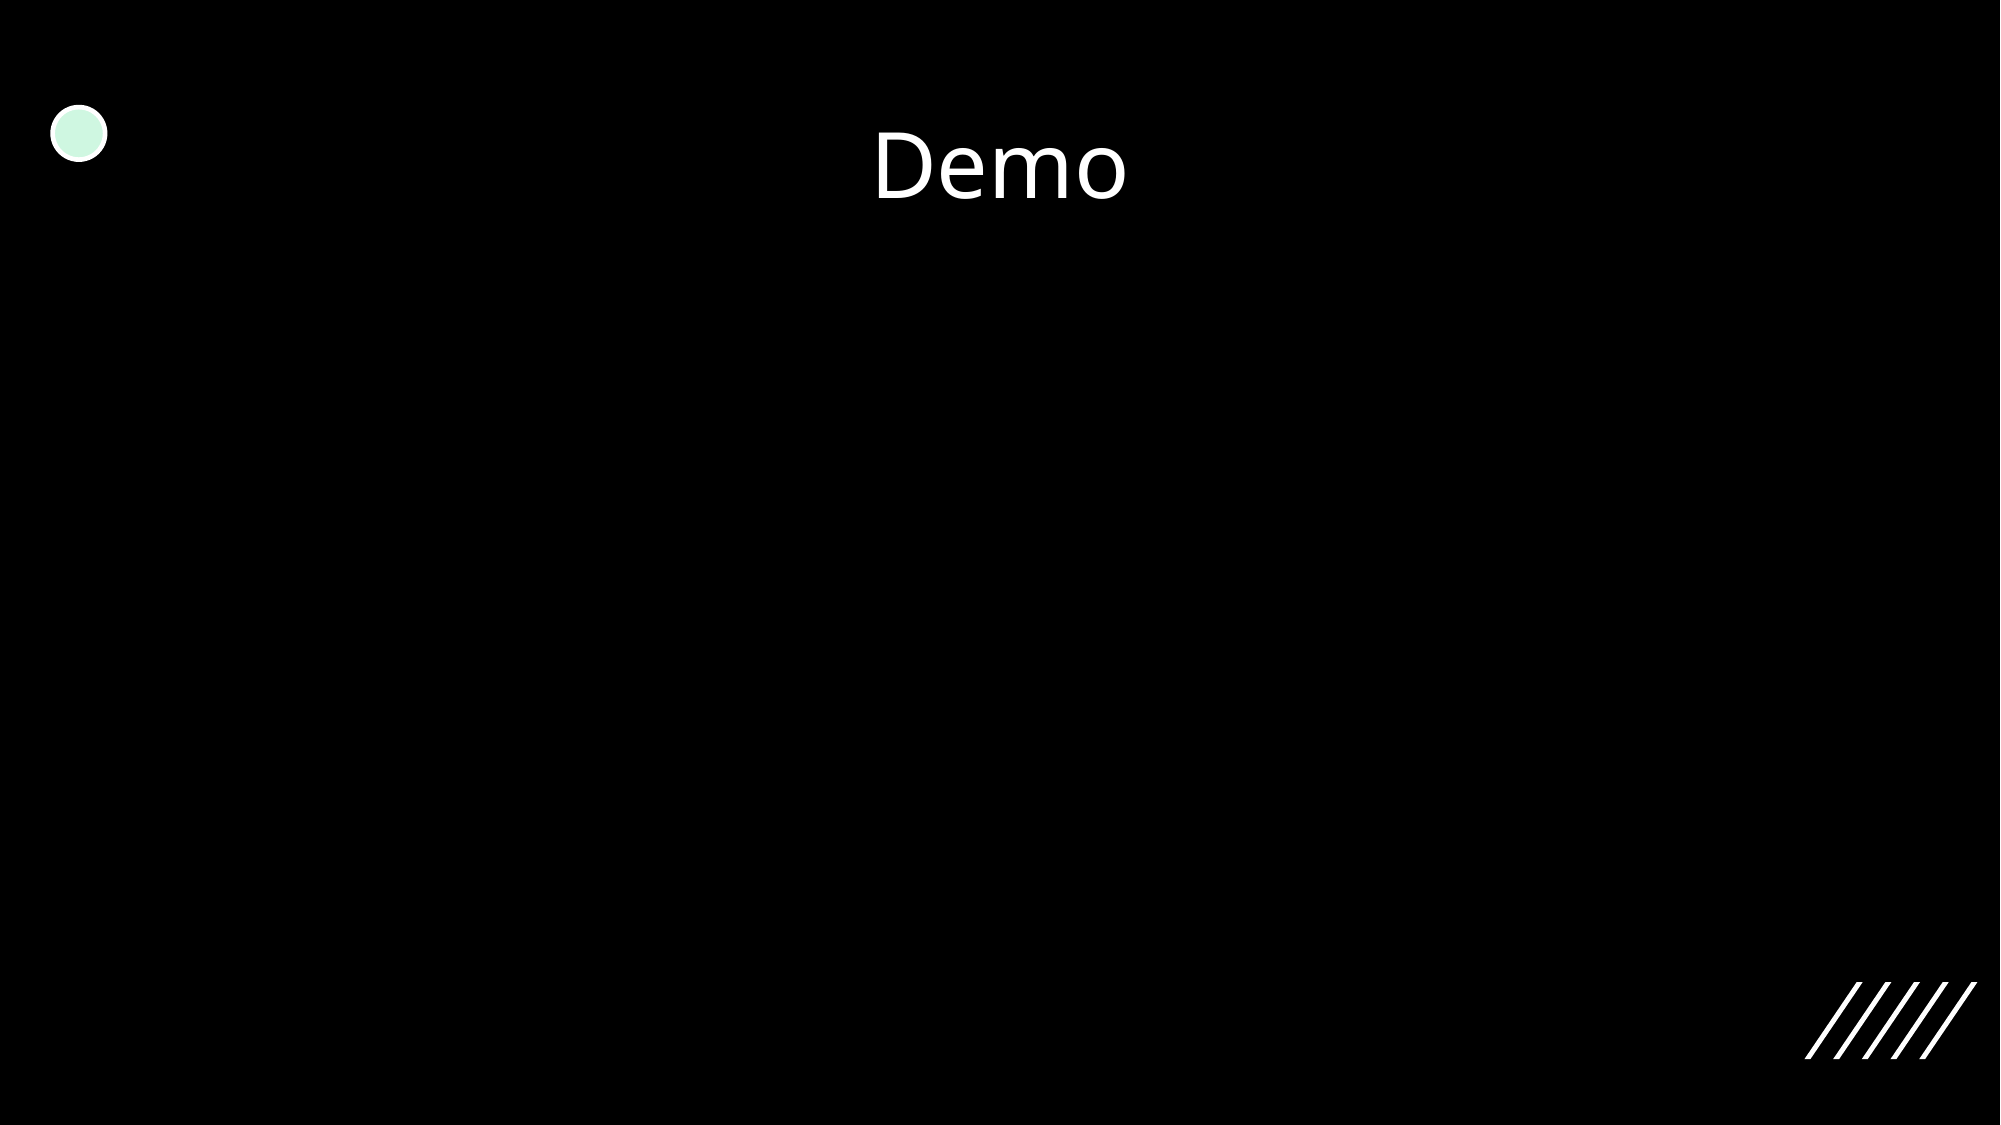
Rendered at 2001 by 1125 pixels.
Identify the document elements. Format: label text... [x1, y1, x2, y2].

title Demo [137, 59, 1863, 278]
